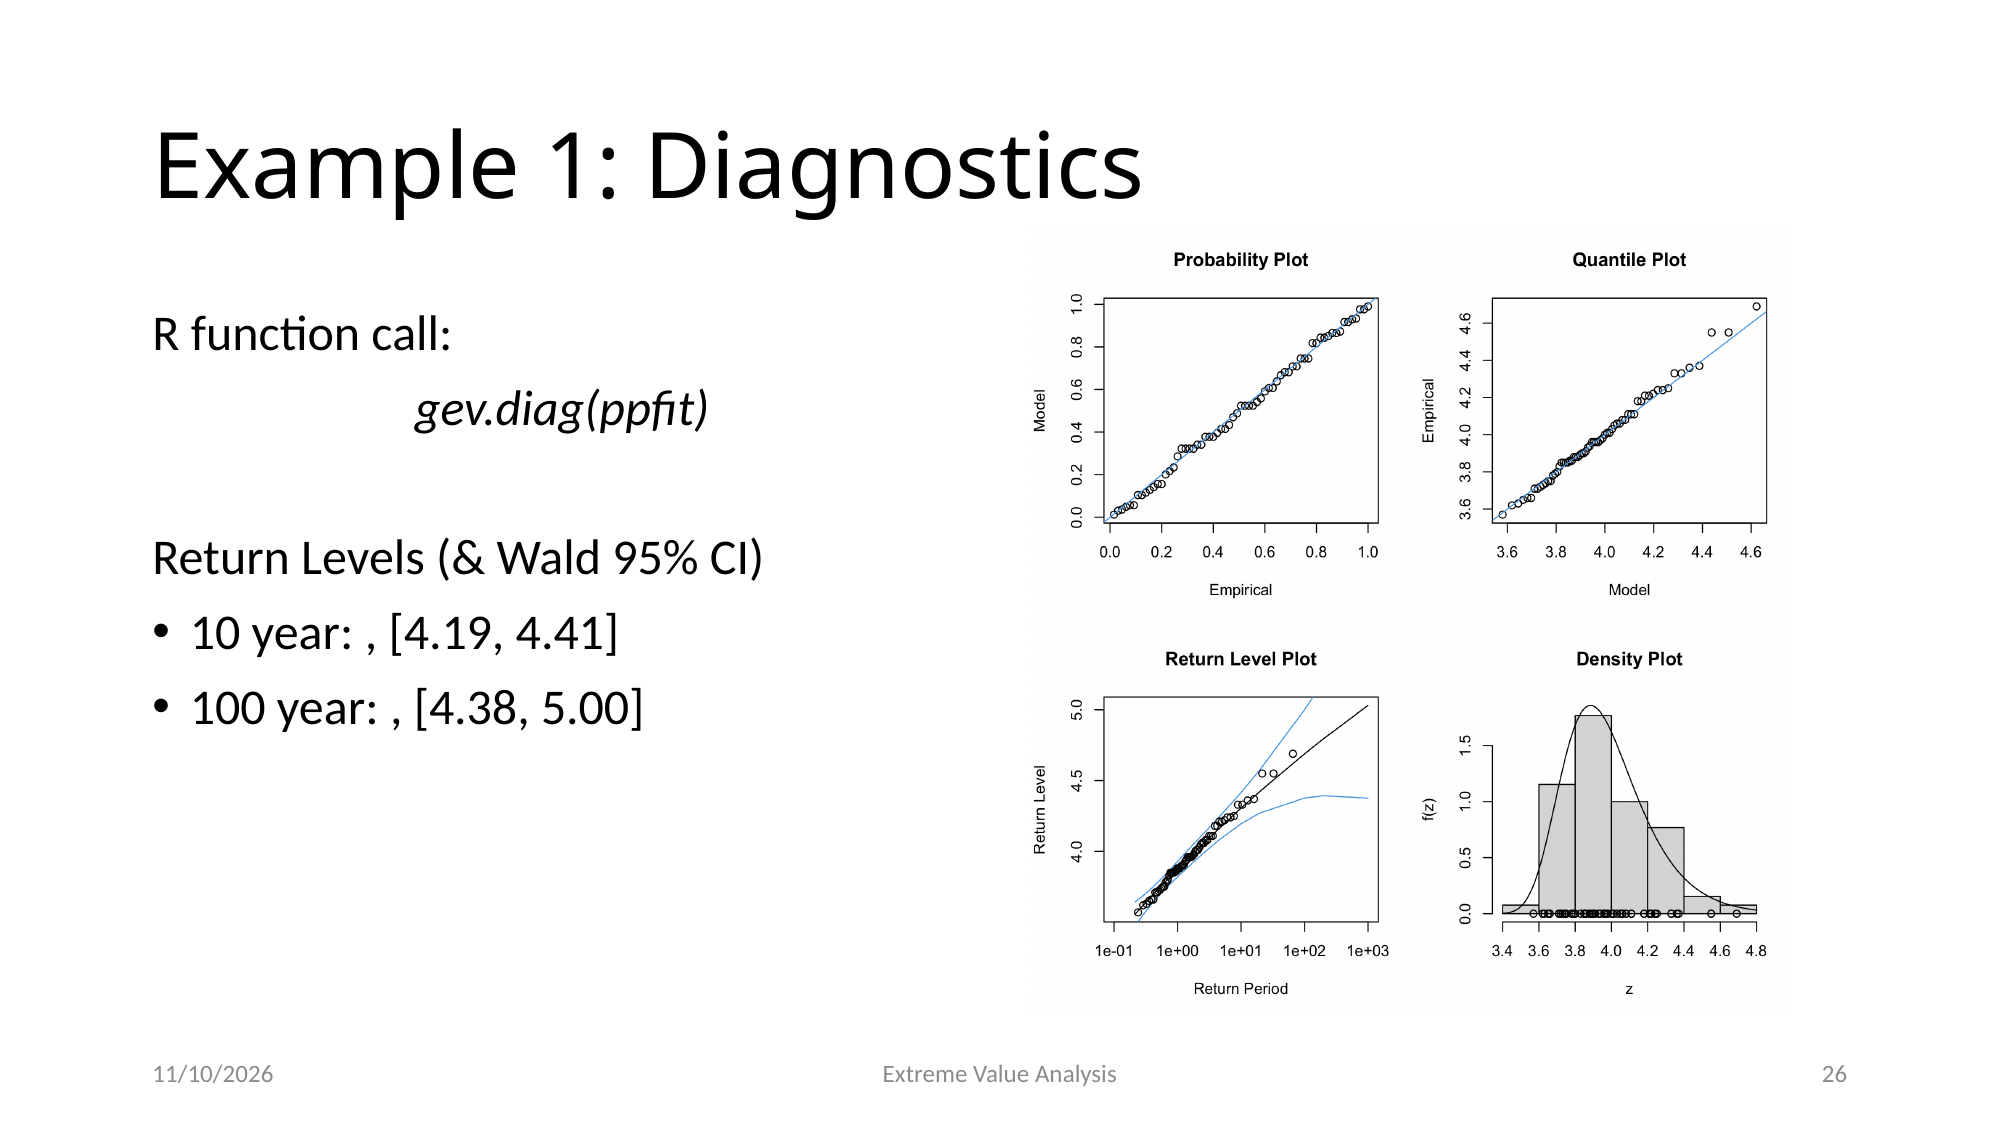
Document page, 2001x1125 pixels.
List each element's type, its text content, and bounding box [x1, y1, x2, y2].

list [1029, 222, 1788, 1014]
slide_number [137, 1042, 588, 1103]
slide_number 26 [1412, 1042, 1863, 1103]
title Example 1: Diagnostics [137, 59, 1863, 278]
footer Extreme Value Analysis [662, 1042, 1338, 1103]
